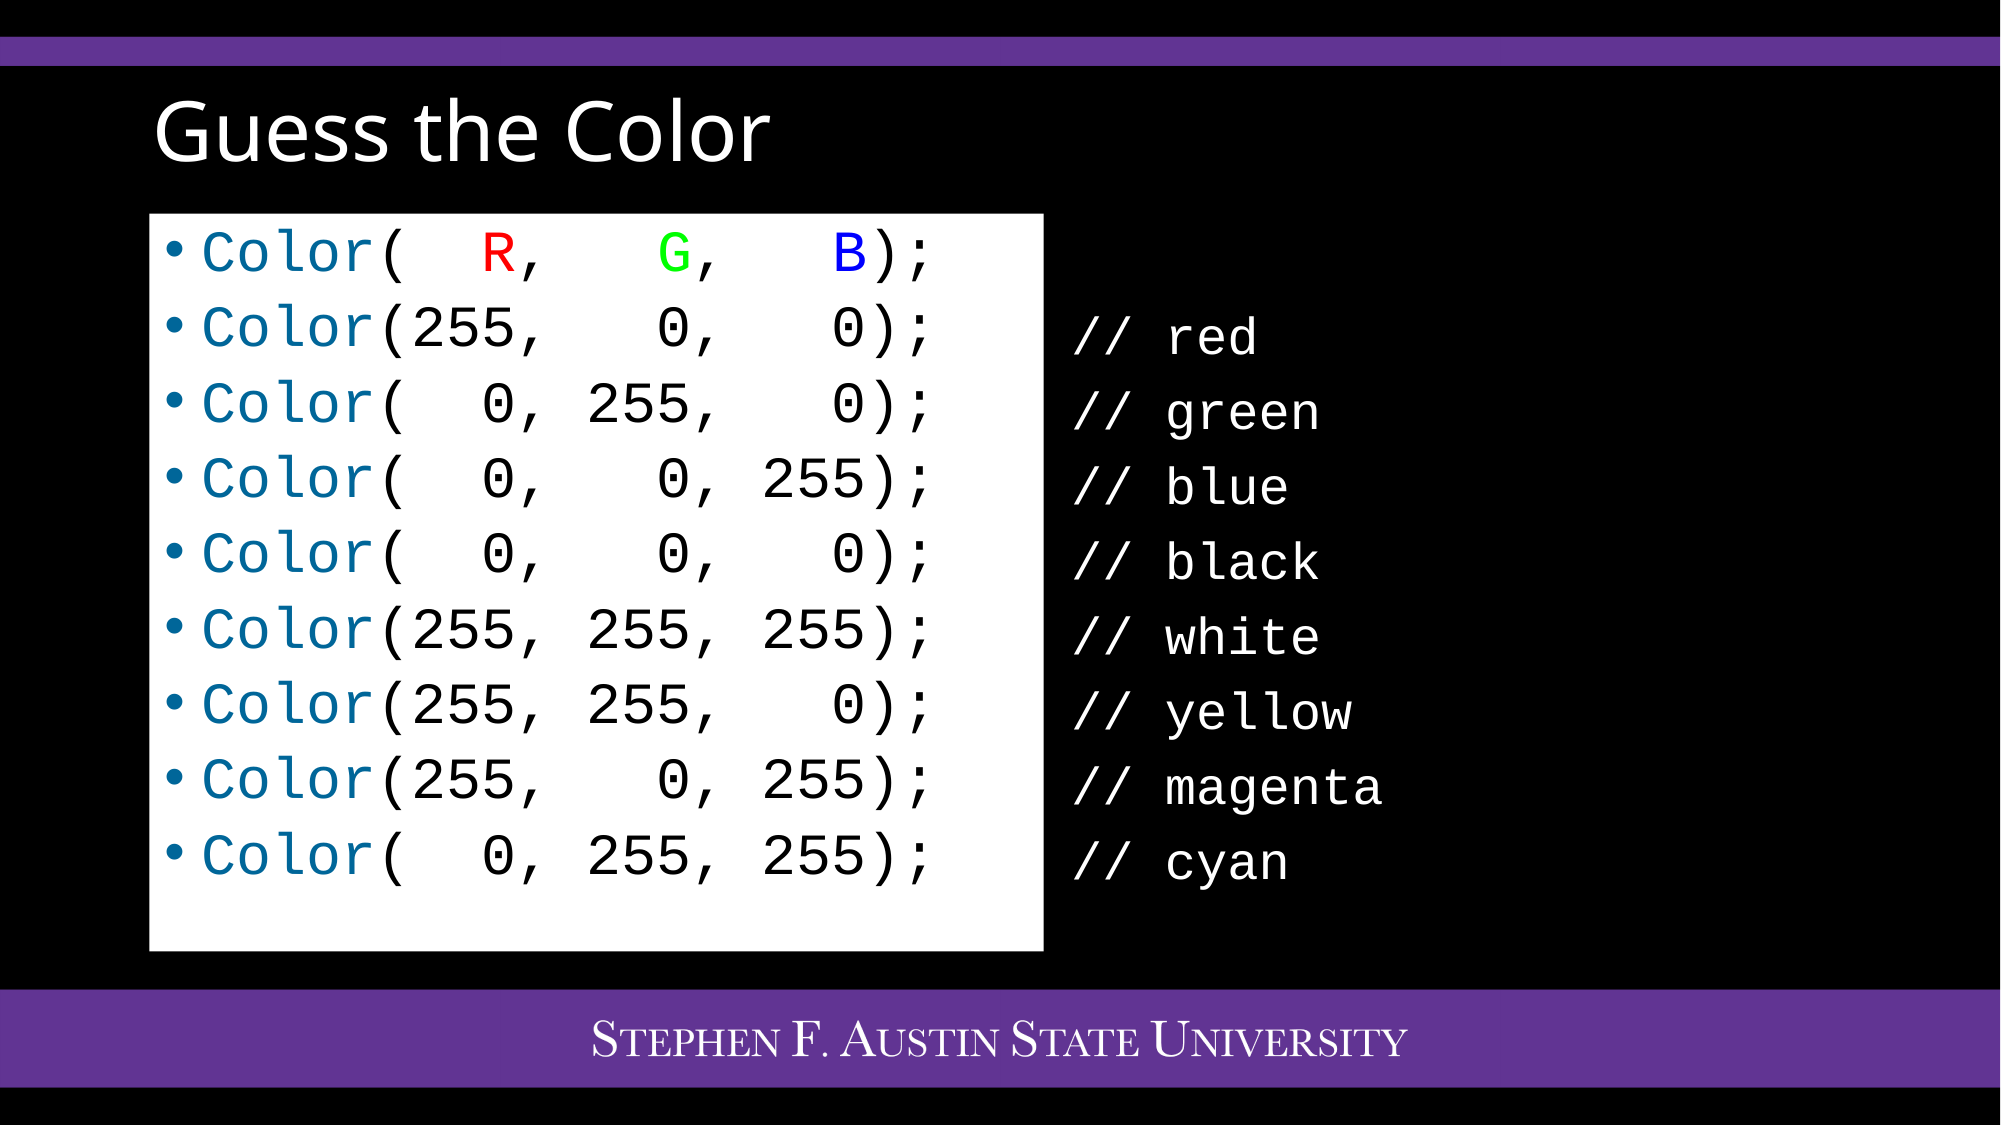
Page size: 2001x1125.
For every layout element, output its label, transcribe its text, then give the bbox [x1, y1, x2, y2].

text_box // red // green // blue // black // white // yellow // magenta // cyan [1056, 295, 1482, 898]
text_box Color( R, G, B); Color(255, 0, 0); Color( 0, 255, 0); Color( 0, 0, 255); Color( 0, 0, 0); Color(255, 255, 255); Color(255, 255, 0); Color(255, 0, 255); Color( 0, 255, 255); [149, 213, 1044, 952]
title Guess the Color [137, 75, 1863, 188]
picture [0, 0, 2001, 1125]
